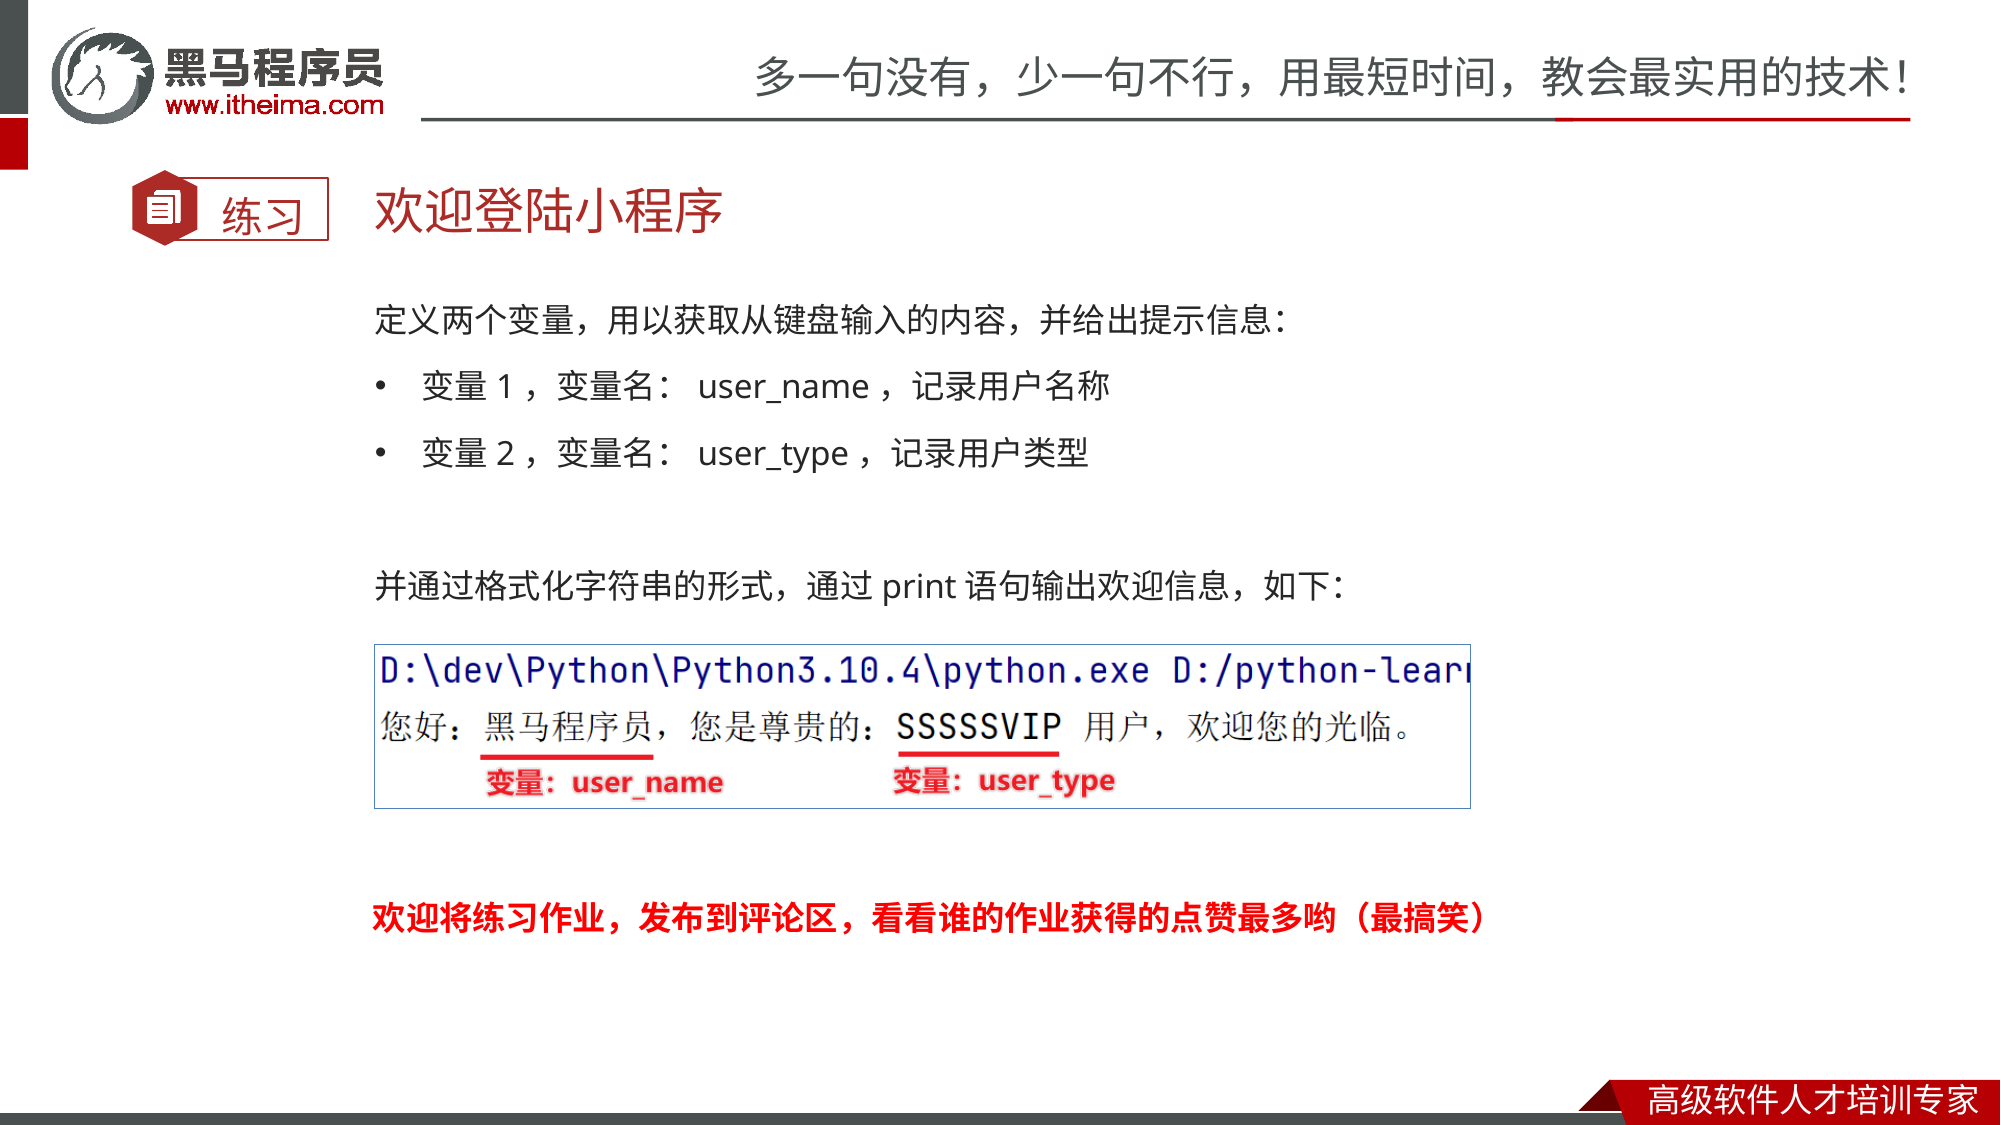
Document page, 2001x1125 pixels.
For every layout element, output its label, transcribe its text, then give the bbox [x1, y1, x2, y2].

text_box 欢迎将练习作业，发布到评论区，看看谁的作业获得的点赞最多哟（最搞笑） [358, 890, 1519, 945]
list 定义两个变量，用以获取从键盘输入的内容，并给出提示信息： 变量1，变量名：user_name，记录用户名称 变量2，变量名：user_type，记录用户类型 并通过格式化字符串的形式，通过print语句输出欢迎信息，如下： [360, 271, 1872, 964]
picture [147, 190, 181, 224]
picture [50, 26, 384, 125]
list 欢迎登陆小程序 [360, 166, 1872, 252]
picture [374, 644, 1471, 810]
